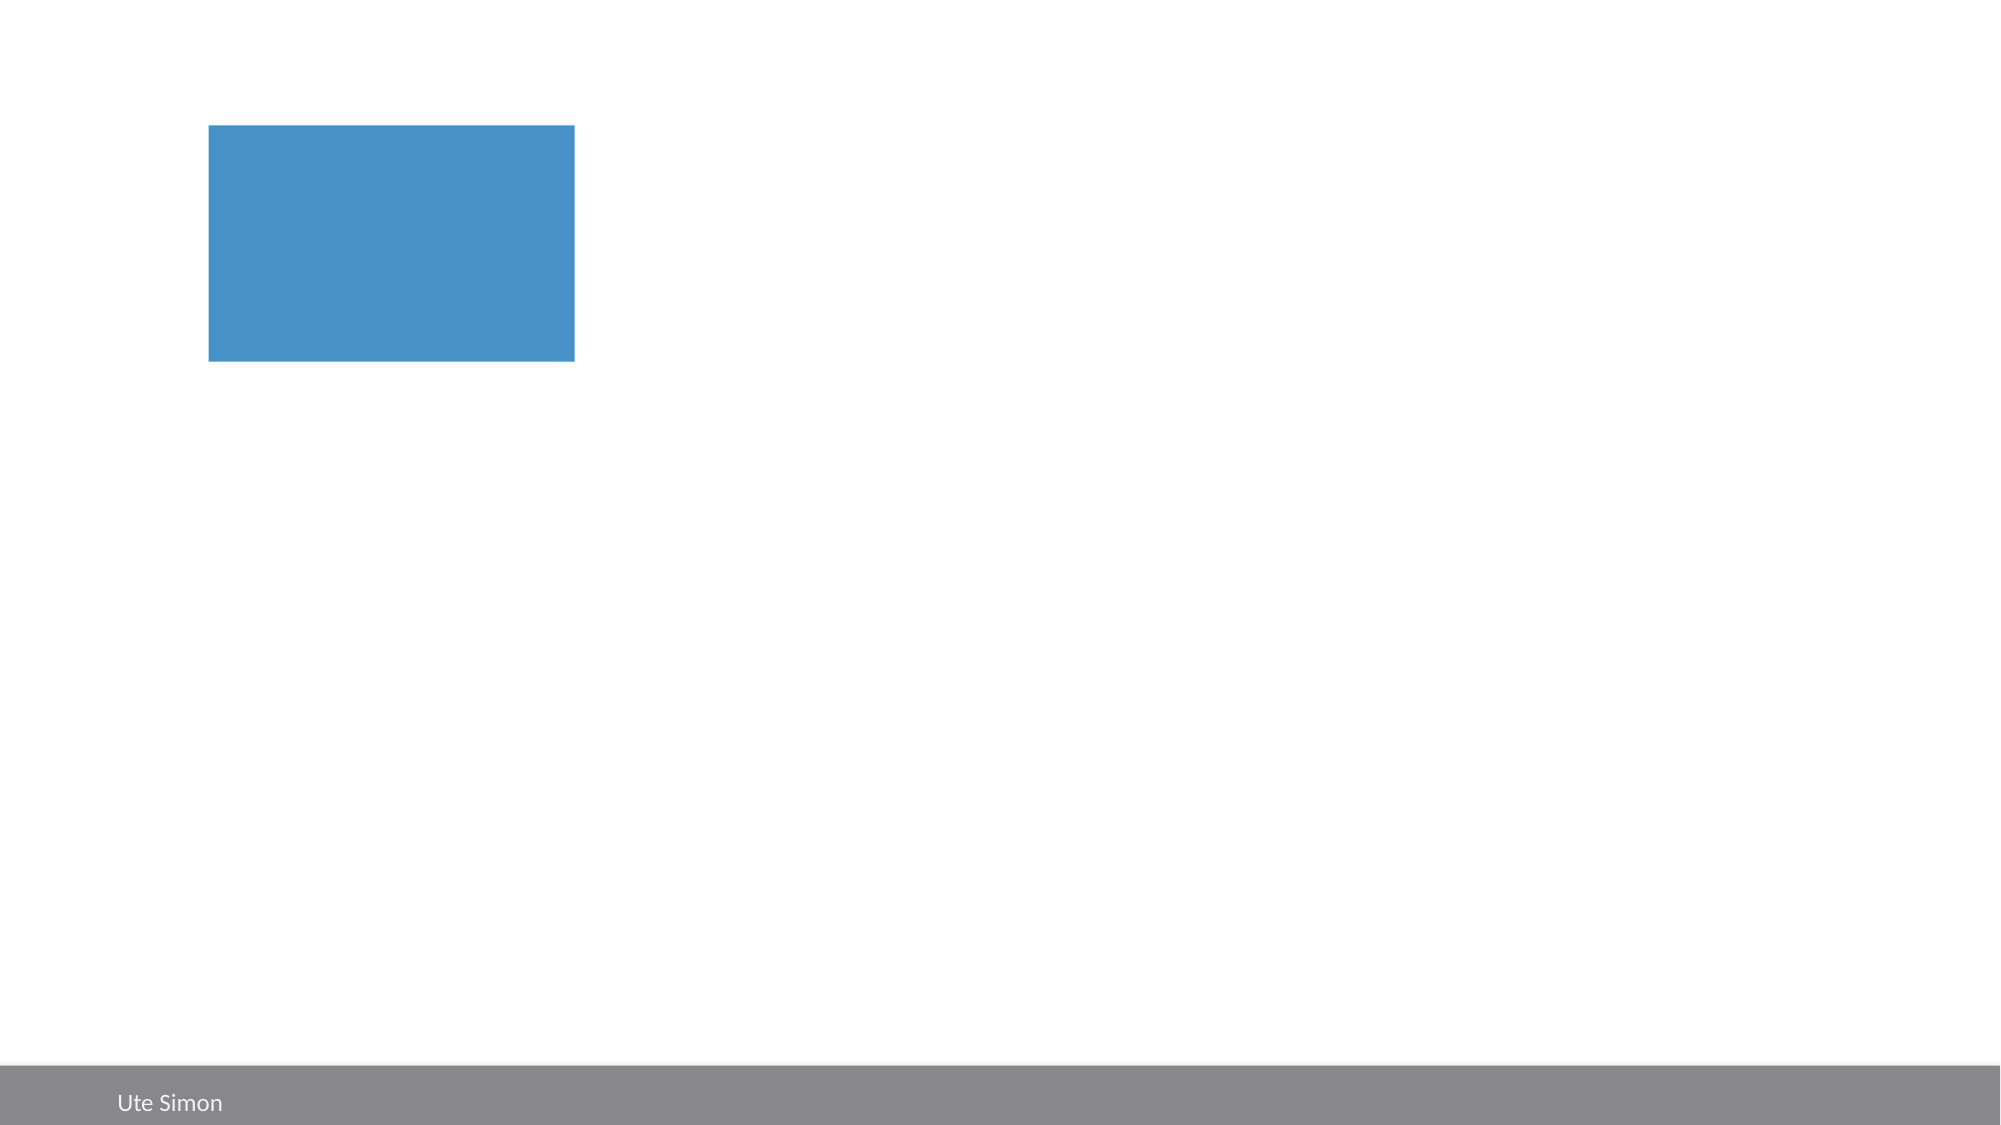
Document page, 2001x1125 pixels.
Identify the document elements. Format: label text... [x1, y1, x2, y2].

text_box [207, 124, 576, 363]
footer Ute Simon [102, 1071, 1392, 1125]
